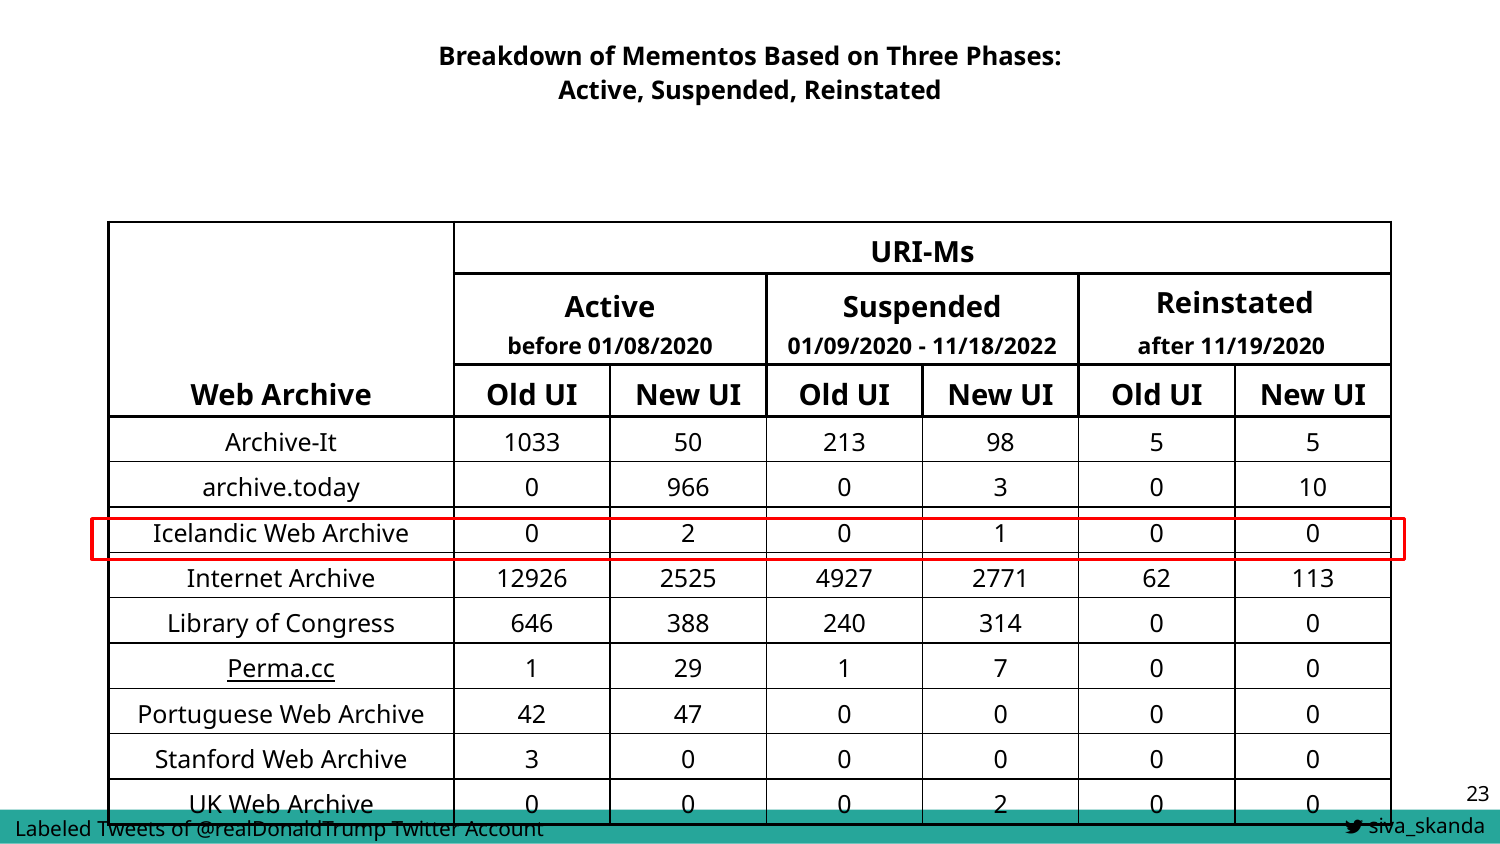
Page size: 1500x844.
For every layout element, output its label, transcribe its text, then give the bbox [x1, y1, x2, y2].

table_cell 47 [611, 689, 766, 733]
table_cell New UI [611, 366, 765, 415]
table_cell New UI [1236, 366, 1390, 415]
table_cell 0 [1236, 734, 1390, 778]
table_cell Stanford Web Archive [110, 734, 453, 778]
table_cell 0 [1079, 780, 1234, 823]
table_cell 0 [455, 462, 609, 506]
table_cell 0 [767, 780, 922, 823]
table_cell 2 [611, 508, 766, 518]
table_cell Archive-It [110, 418, 453, 461]
table_cell 0 [611, 734, 766, 778]
table_cell 240 [767, 598, 922, 642]
table_cell Old UI [768, 366, 921, 415]
title Breakdown of Mementos Based on Three Phases: Active, Suspended, Reinstated [0, 23, 1500, 124]
table_cell 2525 [611, 560, 766, 597]
table_cell 213 [767, 418, 922, 461]
table_cell 0 [1236, 644, 1390, 688]
table_cell 5 [1236, 418, 1390, 461]
table_cell 0 [1079, 508, 1234, 518]
table_cell Portuguese Web Archive [110, 689, 453, 733]
table_cell Active before 01/08/2020 [455, 275, 765, 363]
table_cell Old UI [1080, 366, 1234, 415]
slide_number ‹#› [1414, 761, 1500, 826]
table_cell 0 [767, 508, 922, 518]
table_cell 7 [923, 644, 1078, 688]
table_cell Old UI [455, 366, 609, 415]
table_cell 1033 [455, 418, 609, 461]
table_cell Reinstated after 11/19/2020 [1080, 275, 1390, 363]
table_cell 0 [923, 734, 1078, 778]
table_cell 12926 [455, 560, 609, 597]
table_cell 4927 [767, 560, 922, 597]
table_cell 966 [611, 462, 766, 506]
table_cell 0 [1079, 734, 1234, 778]
table_cell 0 [1236, 508, 1390, 518]
table_cell 1 [923, 508, 1078, 518]
table_cell 3 [455, 734, 609, 778]
table_cell Icelandic Web Archive [110, 508, 453, 518]
table_cell 113 [1236, 560, 1390, 597]
table_cell archive.today [110, 462, 453, 506]
table_cell Library of Congress [110, 598, 453, 642]
table_cell 314 [923, 598, 1078, 642]
table_cell 2 [923, 780, 1078, 823]
table_cell 0 [1079, 598, 1234, 642]
table_cell 0 [455, 508, 609, 518]
table_cell 3 [923, 462, 1078, 506]
table_cell New UI [924, 366, 1077, 415]
table_cell 0 [767, 689, 922, 733]
table_cell 10 [1236, 462, 1390, 506]
table_cell 2771 [923, 560, 1078, 597]
table_cell 0 [767, 462, 922, 506]
table_cell 5 [1079, 418, 1234, 461]
table_cell 0 [611, 780, 766, 823]
table_cell 646 [455, 598, 609, 642]
table_cell 0 [1079, 462, 1234, 506]
table_cell 0 [767, 734, 922, 778]
table_cell 62 [1079, 560, 1234, 597]
table_cell Suspended 01/09/2020 - 11/18/2022 [768, 275, 1077, 363]
table_cell 42 [455, 689, 609, 733]
picture [1345, 826, 1363, 835]
table_header URI-Ms [455, 223, 1390, 272]
table_cell Internet Archive [110, 560, 453, 597]
table_cell 0 [1079, 689, 1234, 733]
table_cell 388 [611, 598, 766, 642]
table_cell 29 [611, 644, 766, 688]
table_cell 0 [1236, 689, 1390, 733]
table_cell 0 [923, 689, 1078, 733]
table_cell 0 [1236, 780, 1390, 823]
text_box [91, 518, 1405, 560]
table_cell 0 [455, 780, 609, 823]
table_cell 50 [611, 418, 766, 461]
table_cell 0 [1079, 644, 1234, 688]
table_cell 98 [923, 418, 1078, 461]
table_cell 0 [1236, 598, 1390, 642]
table_cell 1 [767, 644, 922, 688]
table_cell UK Web Archive [110, 780, 453, 823]
table_header Web Archive [110, 223, 453, 415]
table_cell Perma.cc [110, 644, 453, 688]
table_cell 1 [455, 644, 609, 688]
